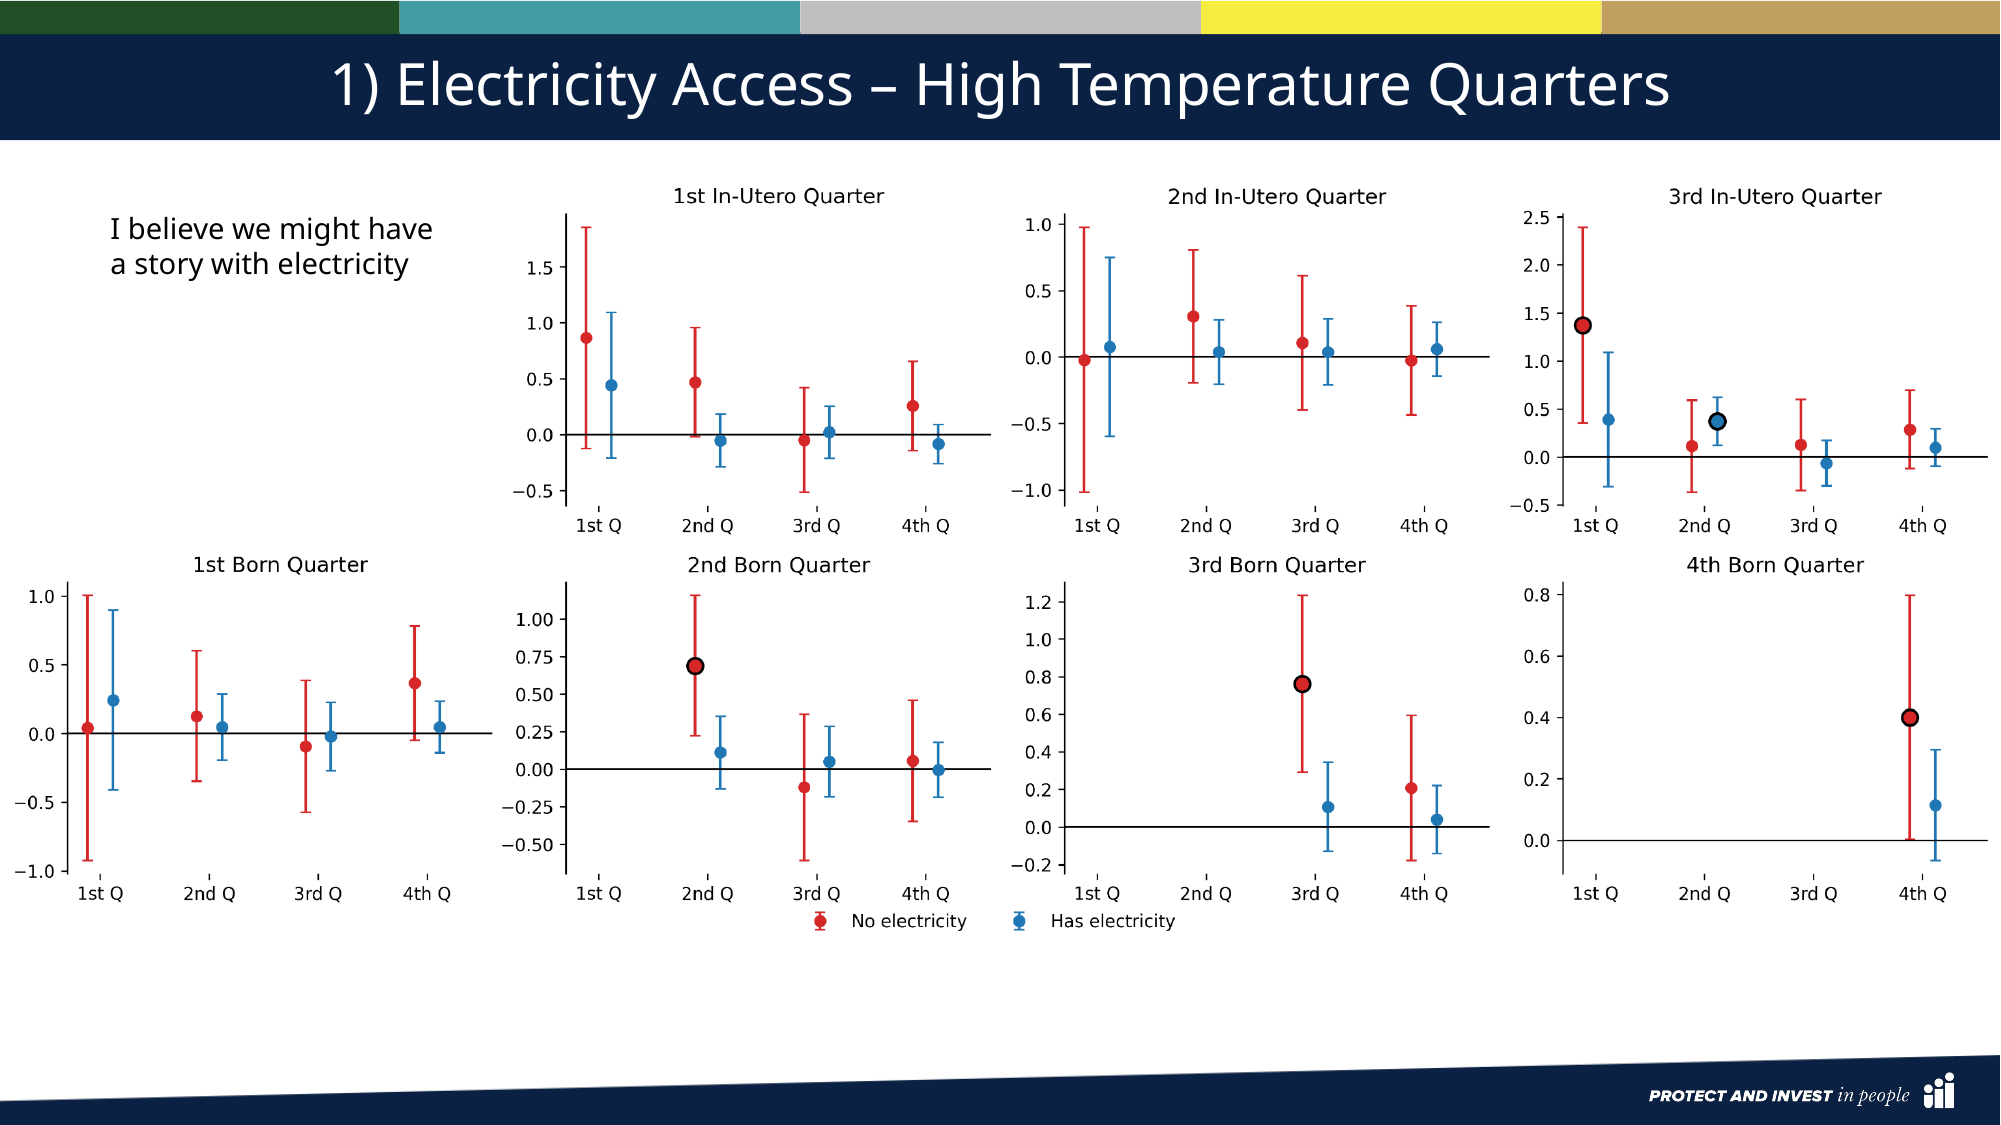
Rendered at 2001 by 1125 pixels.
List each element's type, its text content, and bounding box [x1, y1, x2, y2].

picture [0, 174, 2000, 951]
list 1) Electricity Access – High Temperature Quarters [0, 35, 2000, 141]
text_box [0, 1055, 2000, 1125]
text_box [0, 0, 2000, 35]
